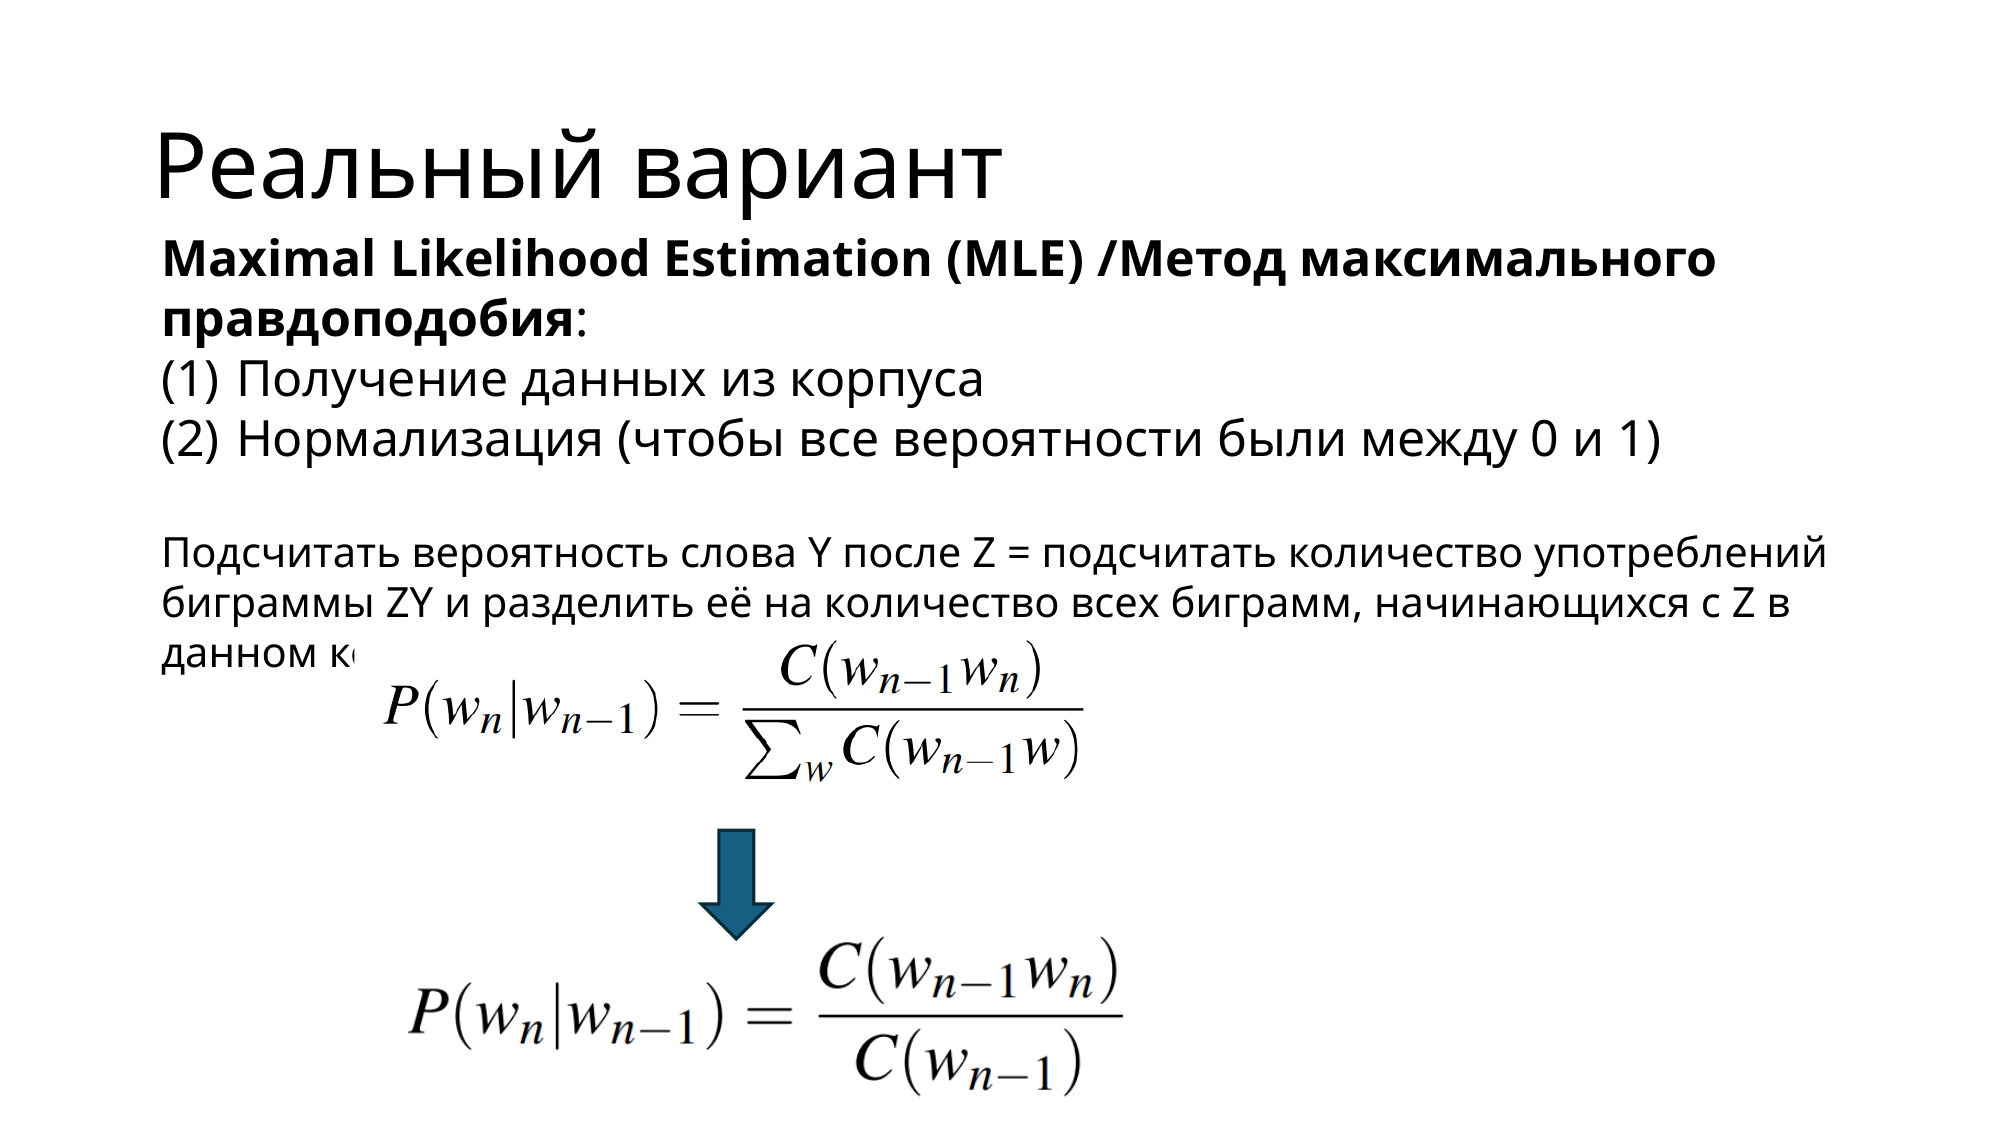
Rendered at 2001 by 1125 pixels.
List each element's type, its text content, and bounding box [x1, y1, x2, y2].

title Реальный вариант [137, 59, 1863, 278]
picture [353, 636, 1123, 811]
text_box Maximal Likelihood Estimation (MLE) /Метод максимального правдоподобия: Получение данных из корпуса Нормализация (чтобы все вероятности были между 0 и 1) Подсчитать вероятность слова Y после Z = подсчитать количество употреблений биграммы ZY и разделить её на количество всех биграмм, начинающихся с Z в данном корпусе [146, 218, 1854, 684]
text_box [717, 828, 756, 883]
picture [280, 883, 1180, 1103]
